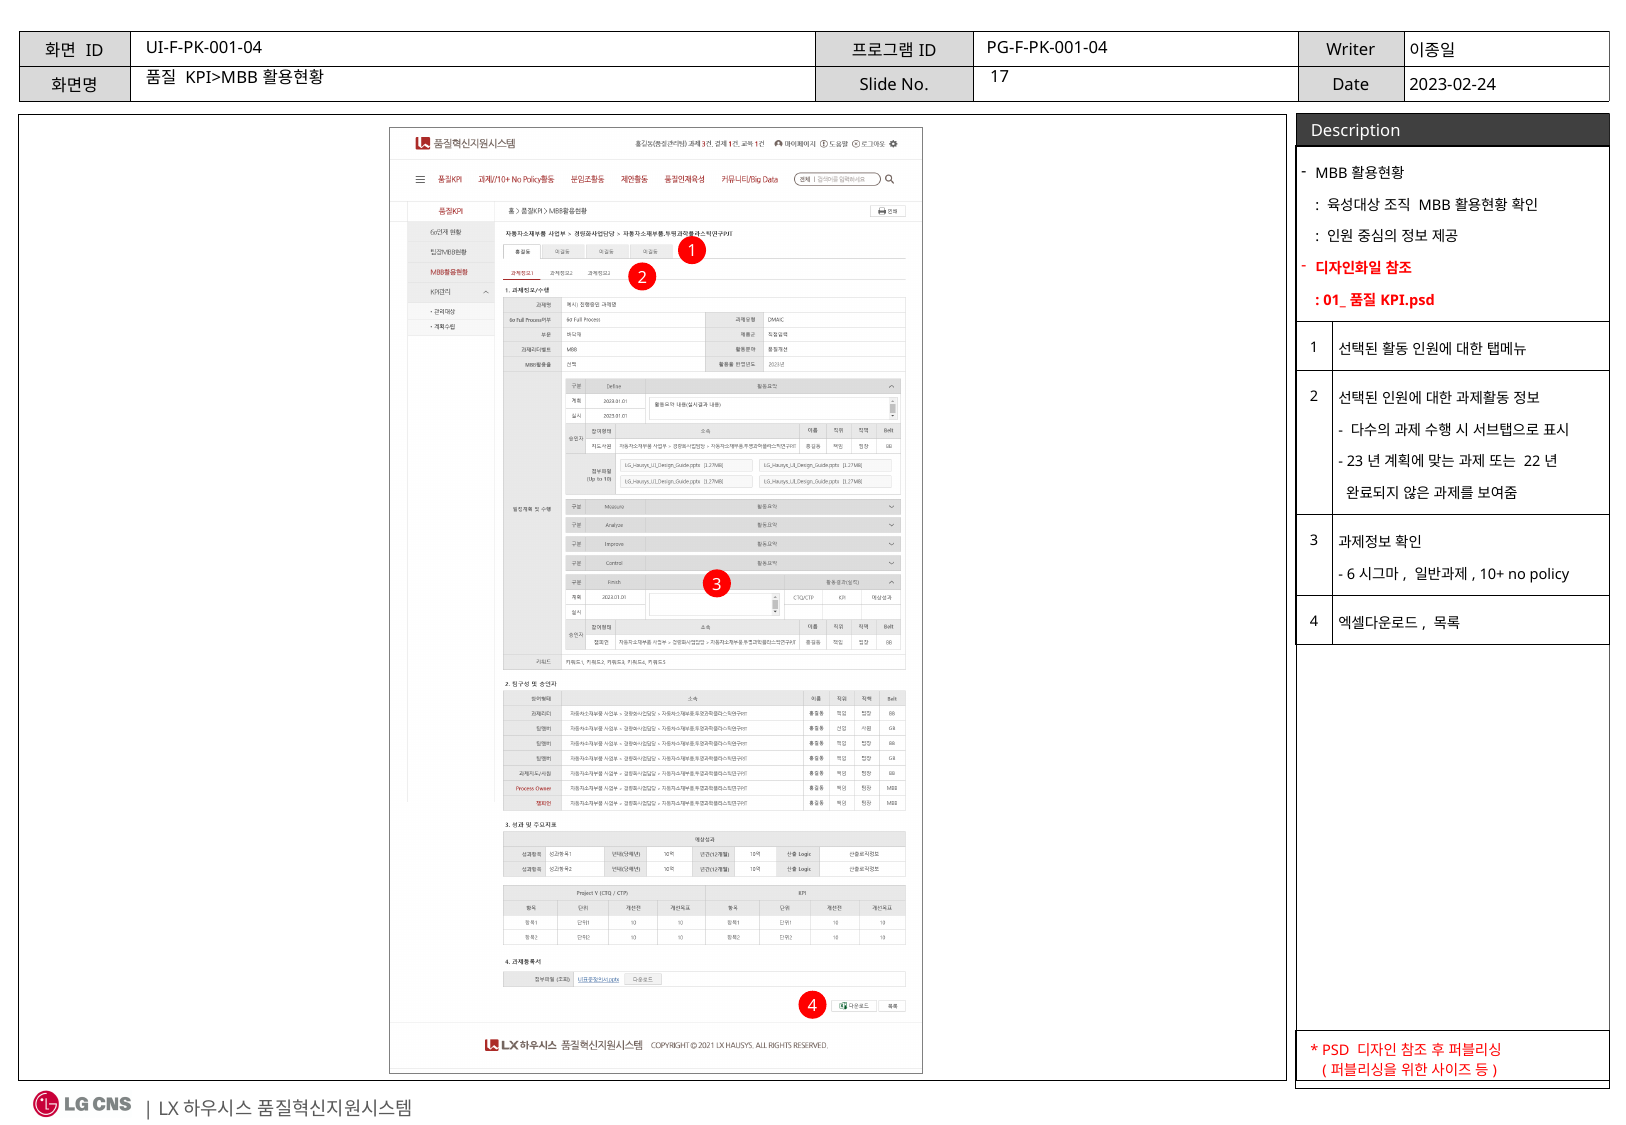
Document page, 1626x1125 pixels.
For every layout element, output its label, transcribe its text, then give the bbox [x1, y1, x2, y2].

table_header MBB활용현황 : 육성대상 조직 MBB활용현황 확인 : 인원 중심의 정보 제공 디자인화일 참조 : 01_품질KPI.psd [1296, 146, 1609, 321]
table_cell 2 [1296, 371, 1332, 514]
table_cell 3 [1296, 515, 1332, 595]
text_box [389, 127, 924, 1074]
table_cell 선택된 인원에 대한 과제활동 정보 - 다수의 과제 수행 시 서브탭으로 표시 - 23년 계획에 맞는 과제 또는 22년 완료되지 않은 과제를 보여줌 [1333, 371, 1609, 514]
table_cell 선택된 활동 인원에 대한 탭메뉴 [1333, 322, 1609, 370]
table_cell 4 [1296, 596, 1332, 644]
table_cell 엑셀다운로드, 목록 [1333, 596, 1609, 644]
table_cell 과제정보 확인 - 6시그마, 일반과제, 10+ no policy [1333, 515, 1609, 595]
list 품질 KPI>MBB활용현황 [131, 62, 813, 93]
list PG-F-PK-001-04 [971, 31, 1299, 62]
list UI-F-PK-001-04 [131, 31, 813, 62]
table_cell 1 [1296, 322, 1332, 370]
table_header * PSD 디자인 참조 후 퍼블리싱 (퍼블리싱을 위한 사이즈 등) [1296, 1031, 1609, 1088]
